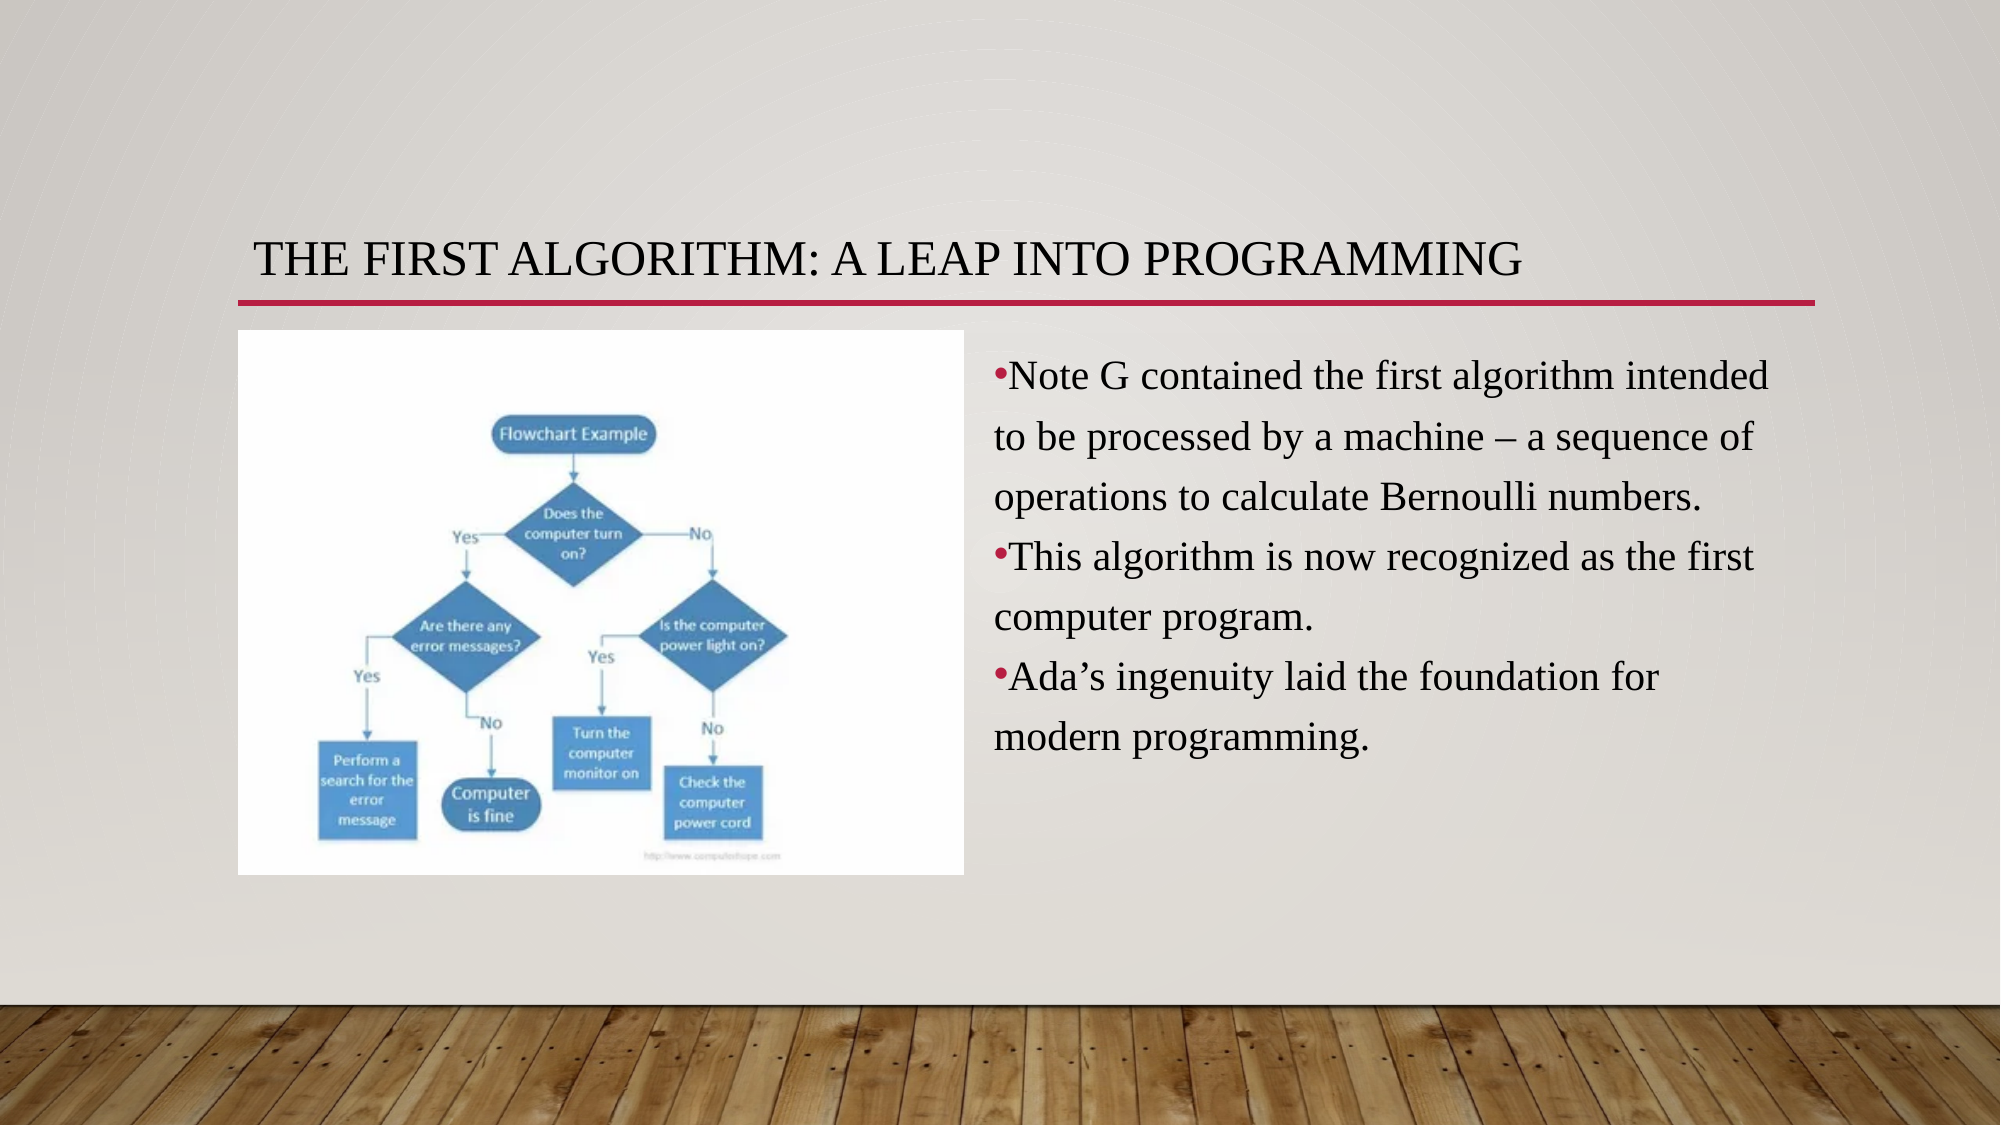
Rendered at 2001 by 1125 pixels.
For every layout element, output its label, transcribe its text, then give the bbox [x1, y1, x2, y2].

picture [237, 330, 964, 875]
list Note G contained the first algorithm intended to be processed by a machine – a sequence of operations to calculate Bernoulli numbers. This algorithm is now recognized as the first computer program. Ada’s ingenuity laid the foundation for modern programming. [978, 330, 1814, 897]
picture [0, 1005, 2000, 1125]
title The First Algorithm: A Leap into Programming [238, 224, 1814, 305]
